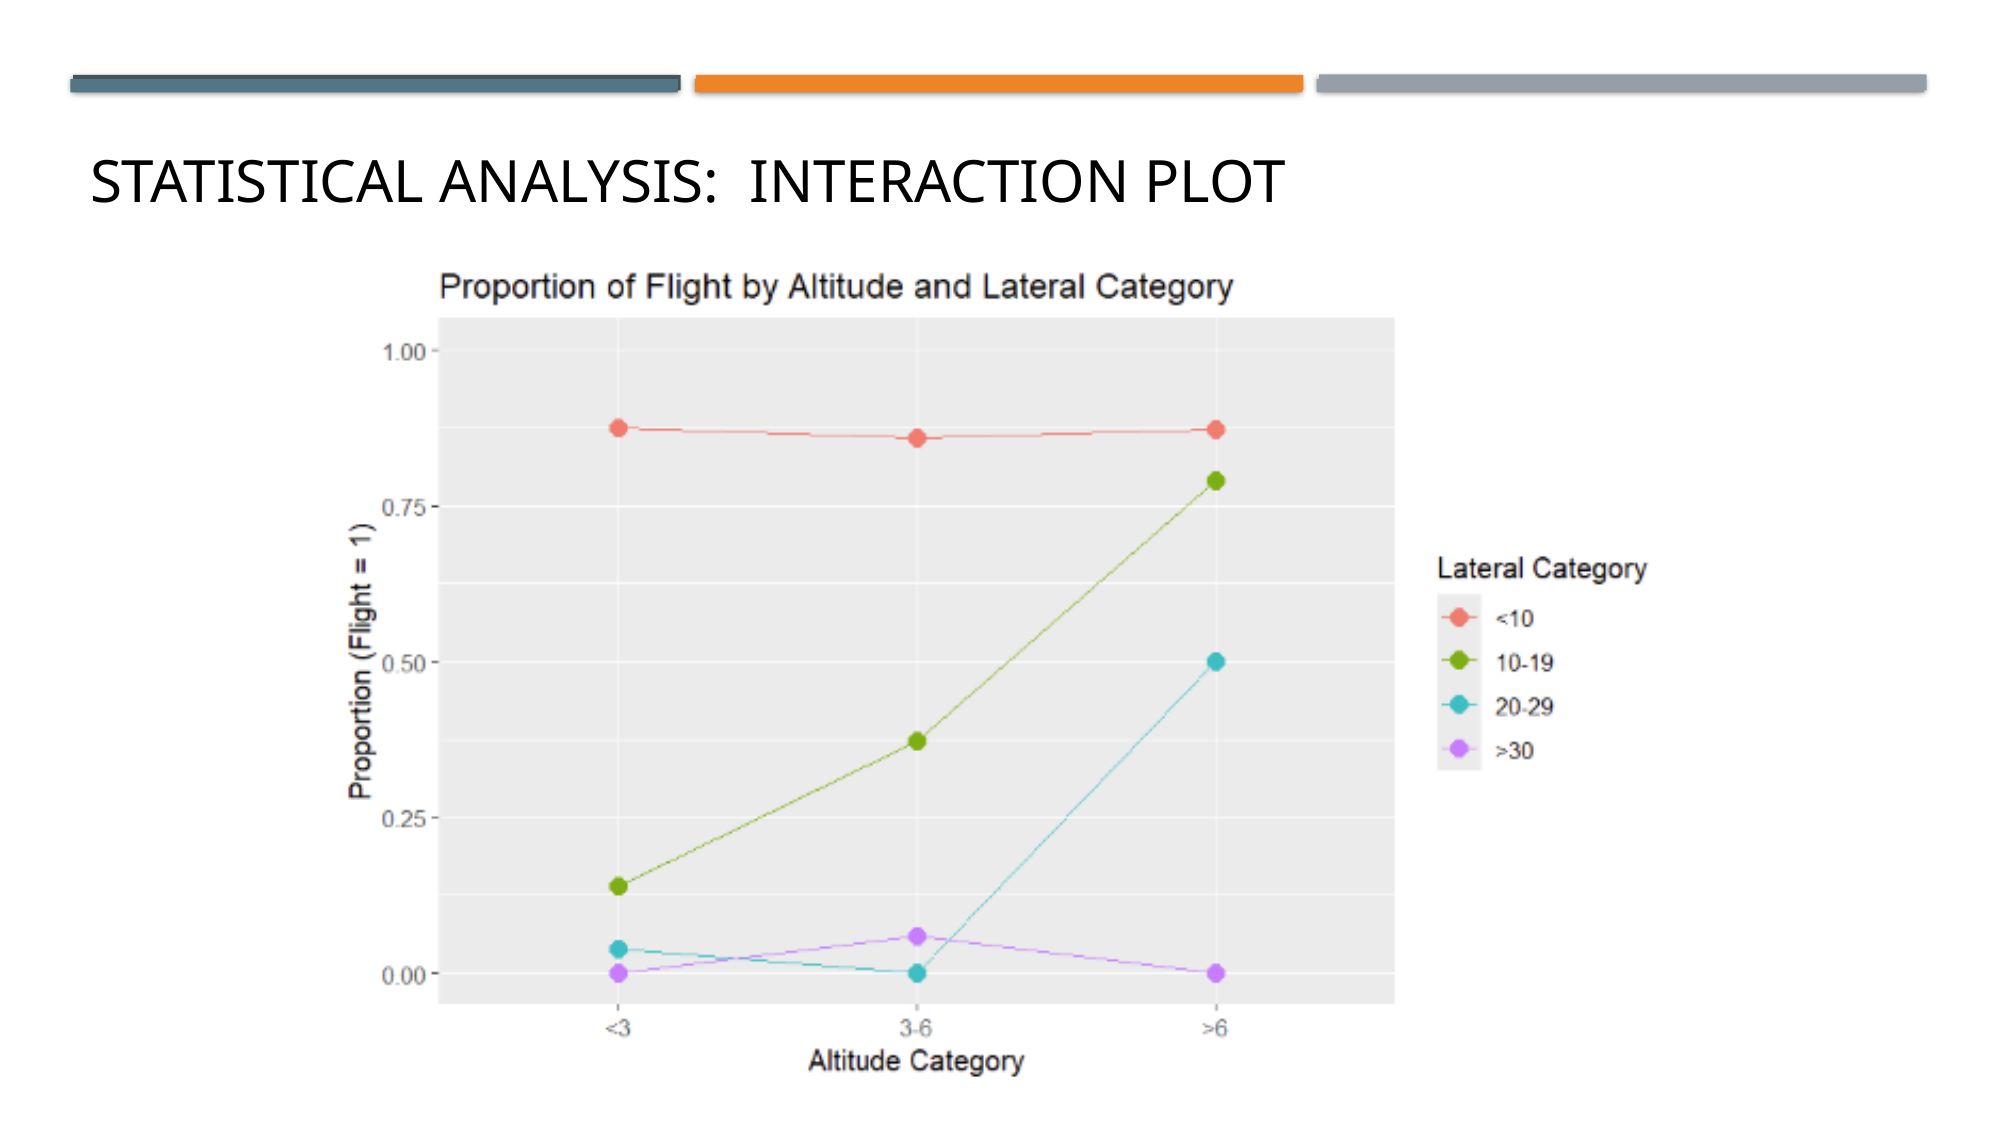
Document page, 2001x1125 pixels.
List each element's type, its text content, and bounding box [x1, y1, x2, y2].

title STATISTICAL ANALYSIS: Interaction Plot [75, 122, 1808, 222]
picture [331, 247, 1669, 1093]
